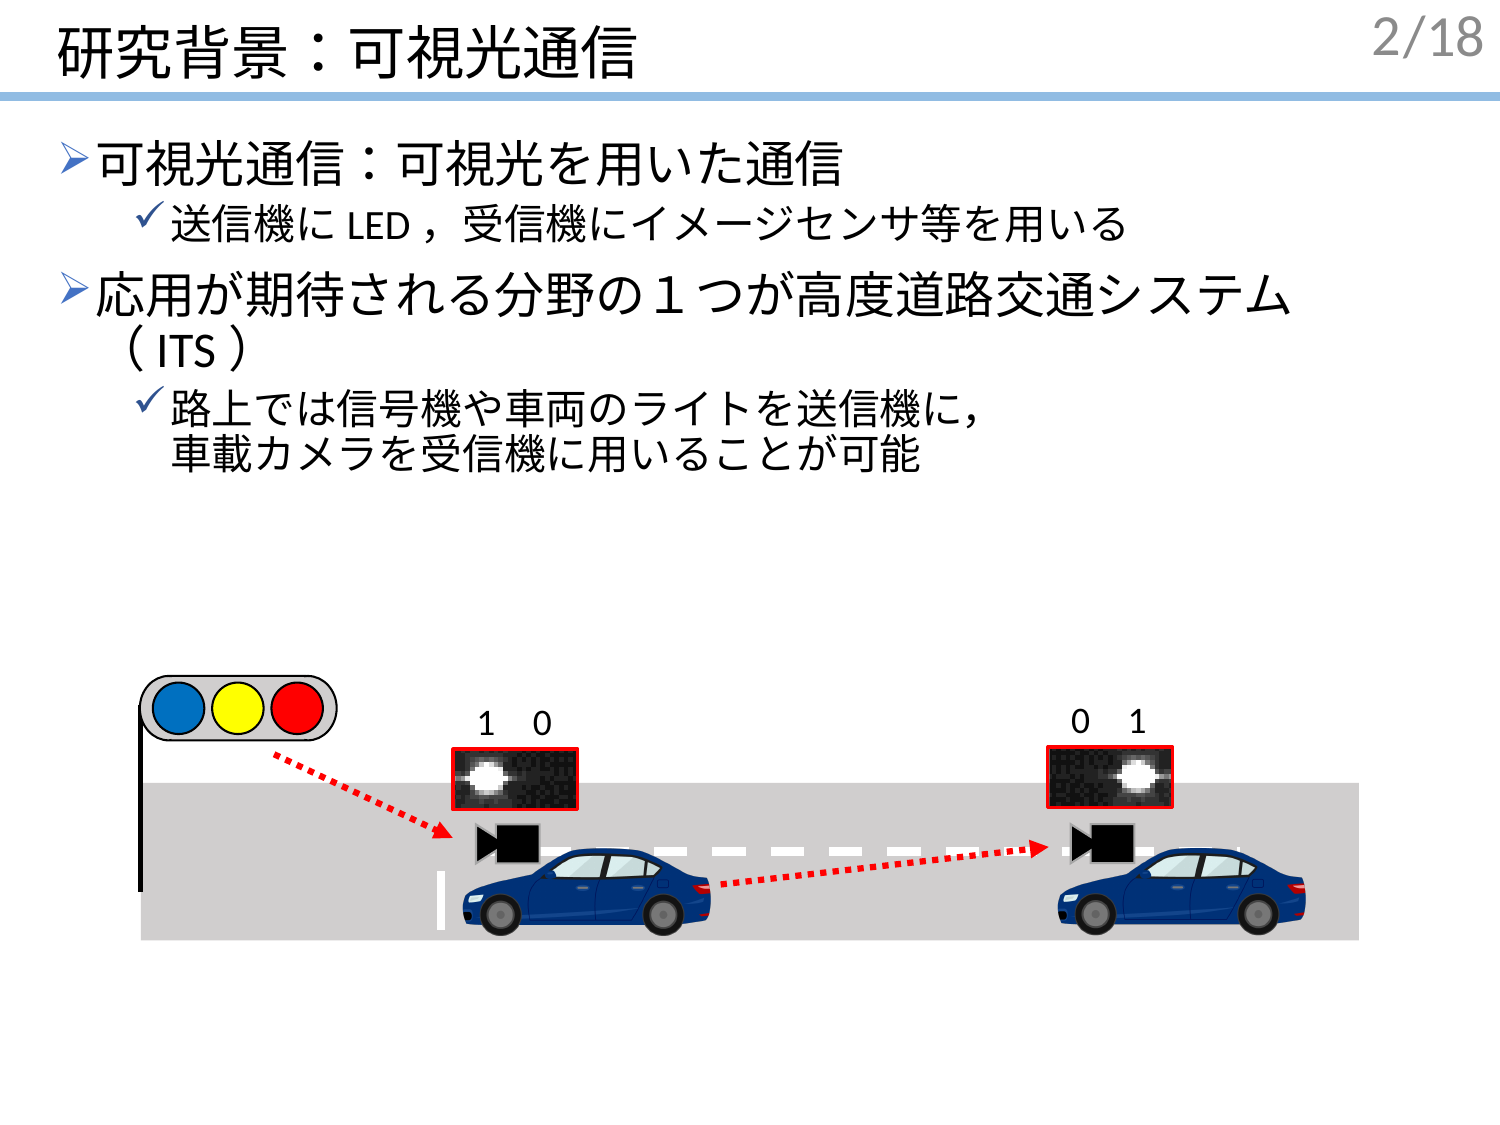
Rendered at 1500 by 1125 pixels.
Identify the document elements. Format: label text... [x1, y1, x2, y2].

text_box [139, 675, 337, 892]
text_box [273, 754, 453, 838]
picture [1049, 748, 1172, 807]
text_box 0 [1056, 688, 1108, 745]
text_box 0 [518, 690, 570, 747]
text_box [1048, 810, 1315, 973]
slide_number 2 [1078, 2, 1417, 63]
text_box 1 [1112, 688, 1165, 745]
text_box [140, 838, 453, 941]
list 可視光通信：可視光を用いた通信 送信機にLED，受信機にイメージセンサ等を用いる 応用が期待される分野の１つが高度道路交通システム（ITS） 路上では信号機や車両のライトを送信機に， 車載カメラを受信機に用いることが可能 [42, 132, 1458, 1014]
picture [454, 750, 577, 809]
title 研究背景：可視光通信 [41, 0, 1397, 112]
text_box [453, 810, 720, 974]
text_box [453, 782, 1359, 941]
text_box 1 [461, 690, 513, 747]
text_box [720, 846, 1049, 885]
